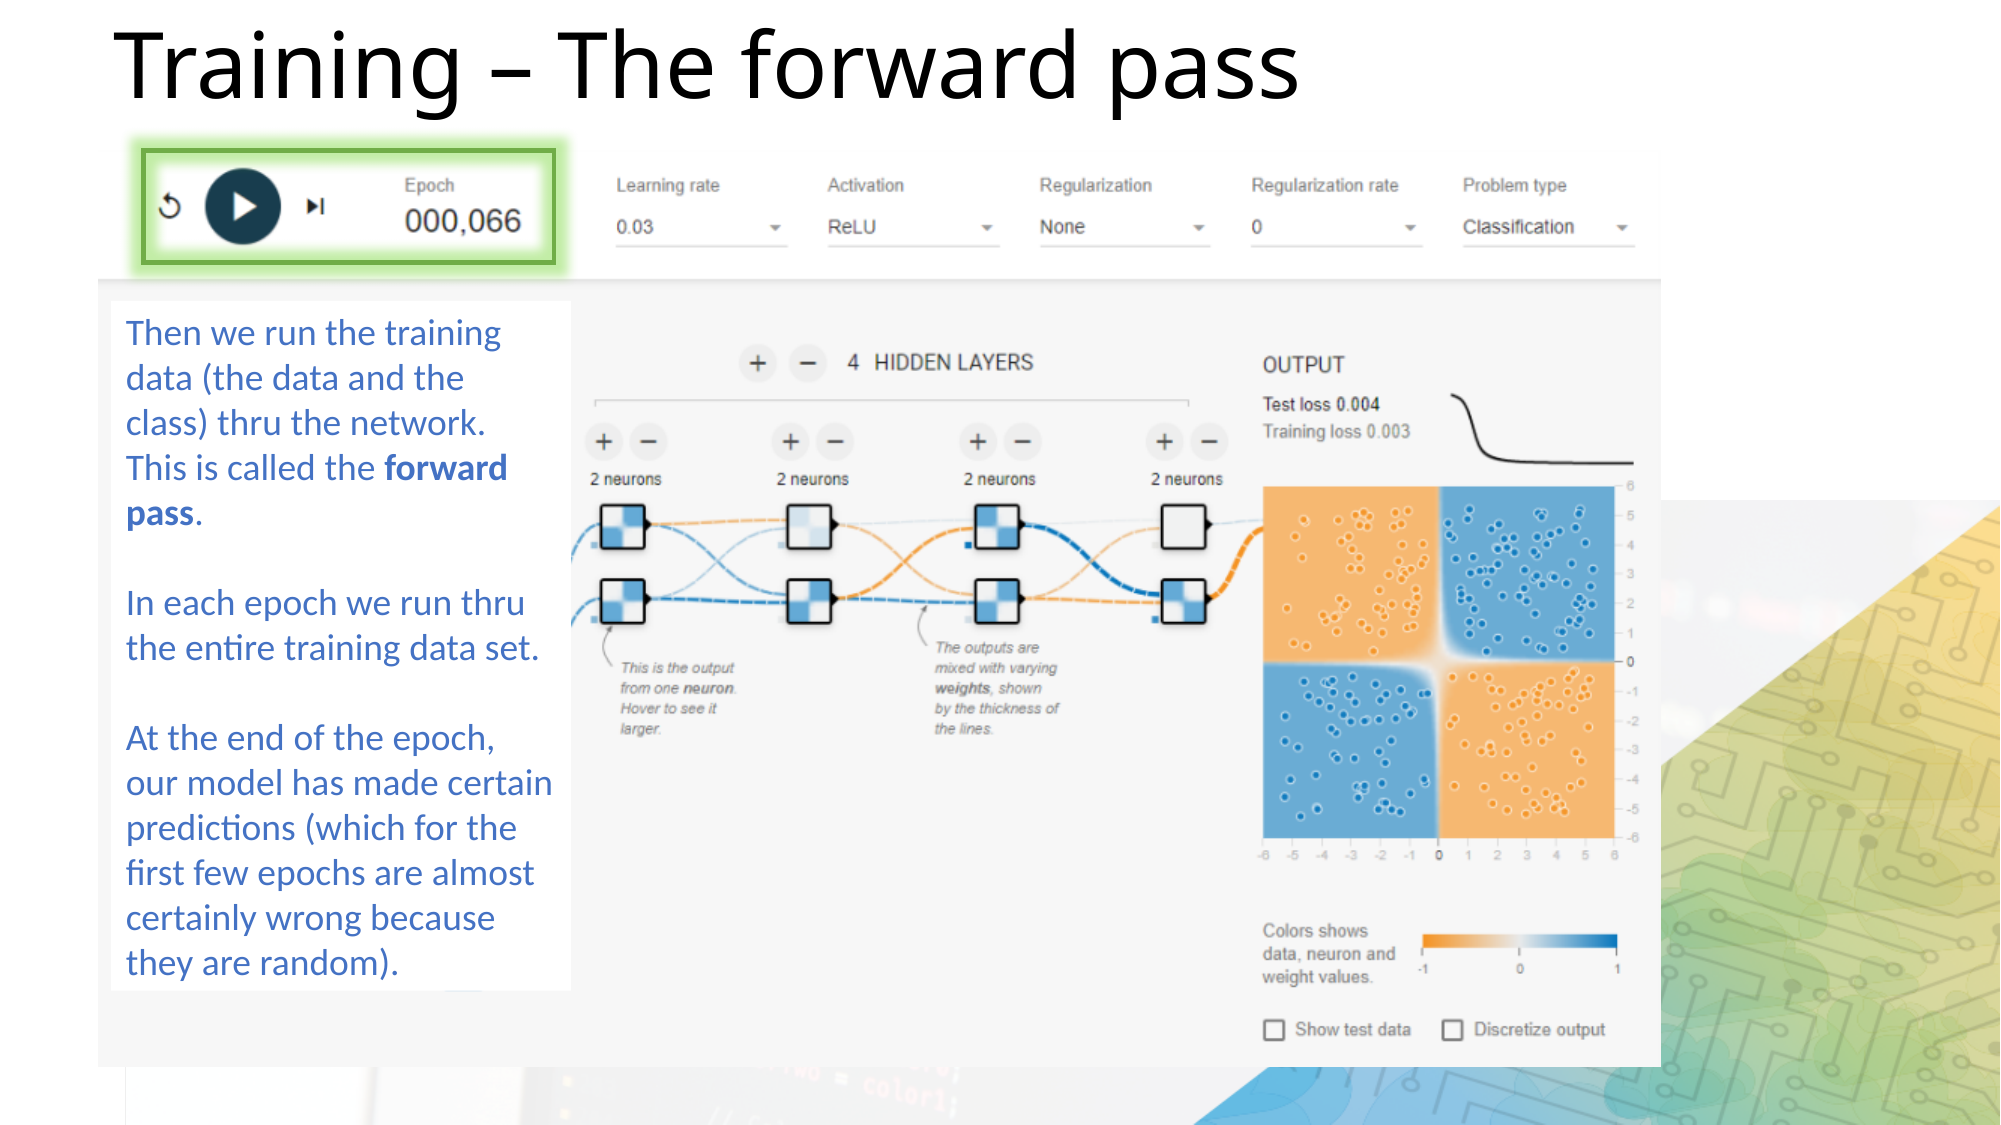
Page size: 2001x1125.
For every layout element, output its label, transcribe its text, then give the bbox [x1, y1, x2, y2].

picture [0, 150, 2000, 1125]
title Training – The forward pass [98, 3, 1824, 136]
